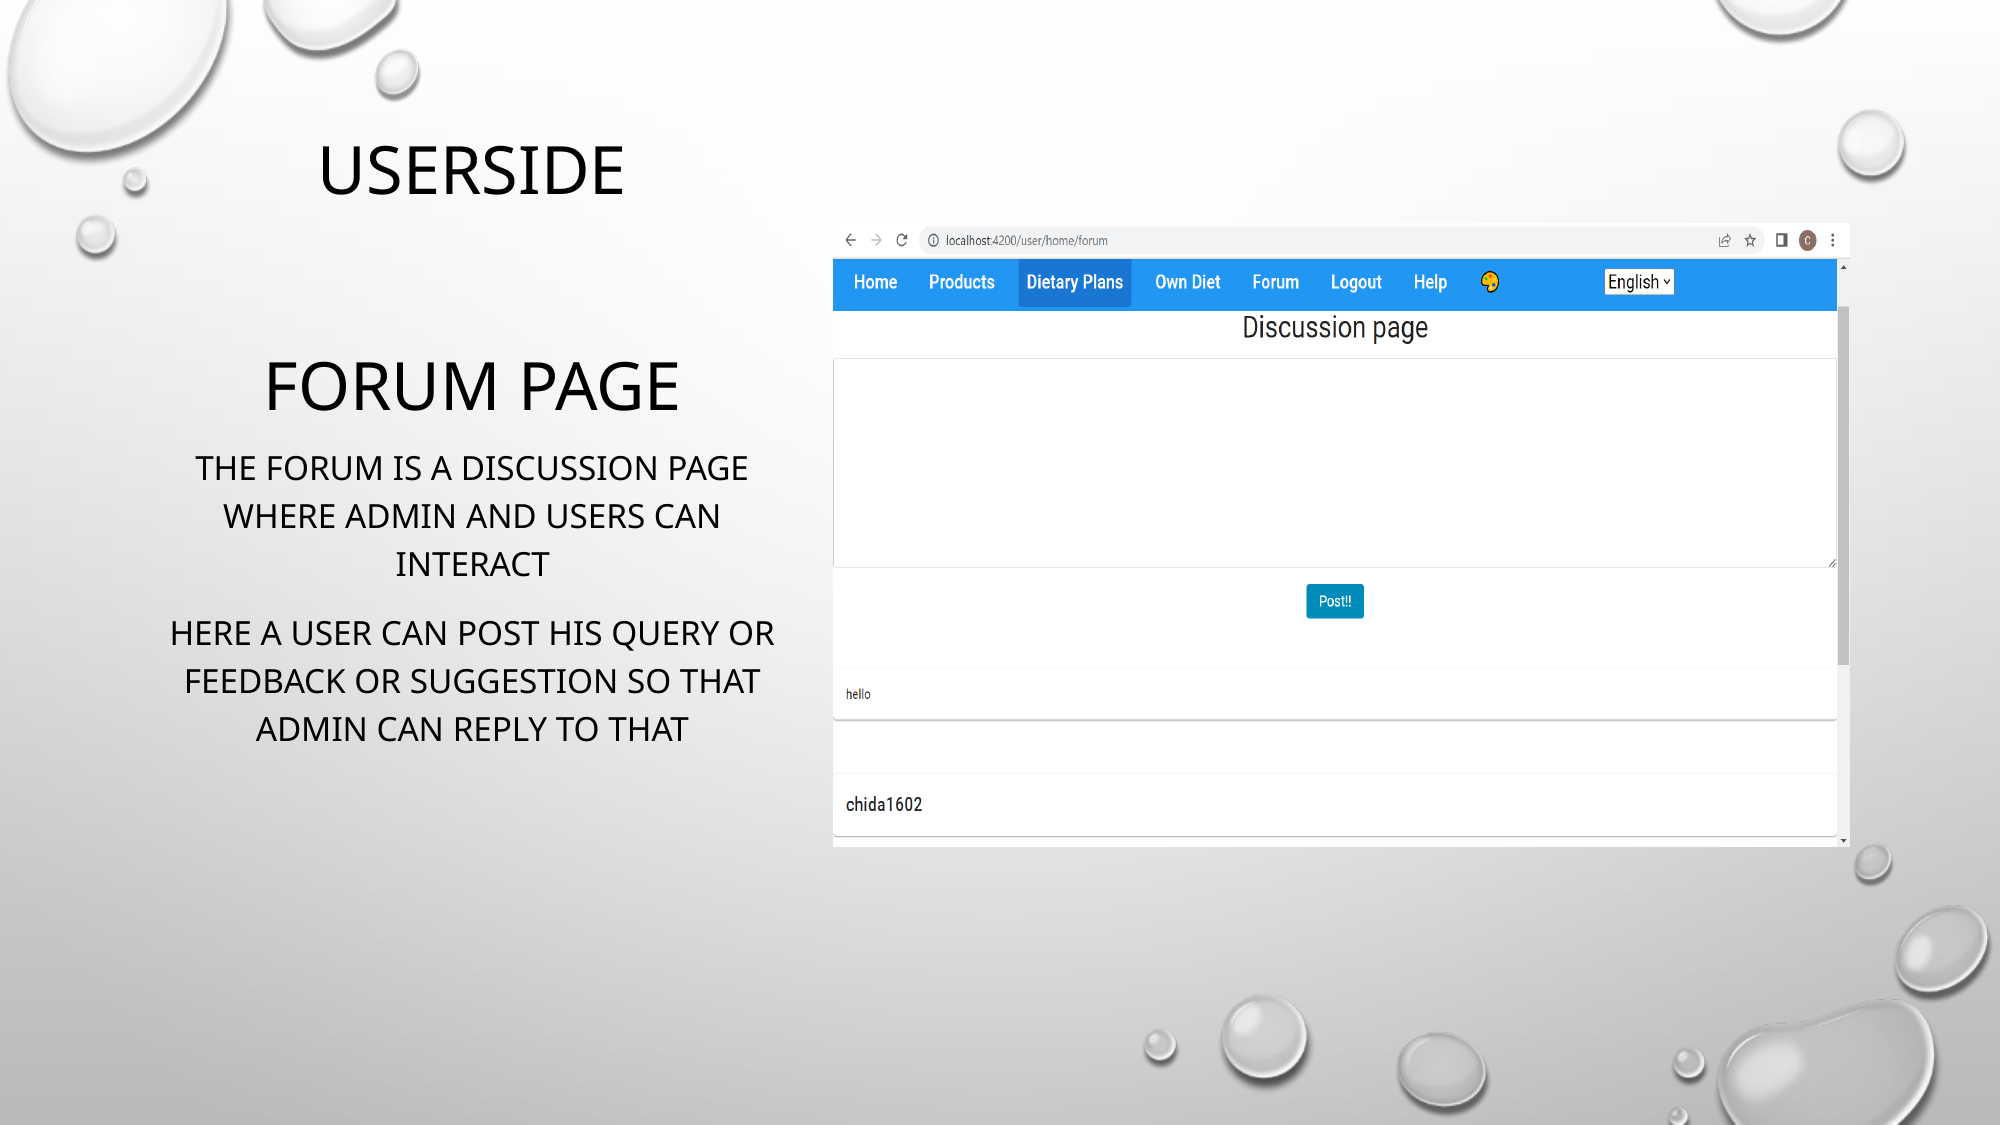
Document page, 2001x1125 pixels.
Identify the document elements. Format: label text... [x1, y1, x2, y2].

title Userside forum page [149, 99, 796, 431]
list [832, 223, 1851, 847]
picture [0, 0, 2000, 1125]
list The forum is a discussion page where admin and users can interact here a user can post his query or feedback or suggestion so that admin can reply to that [149, 431, 796, 950]
